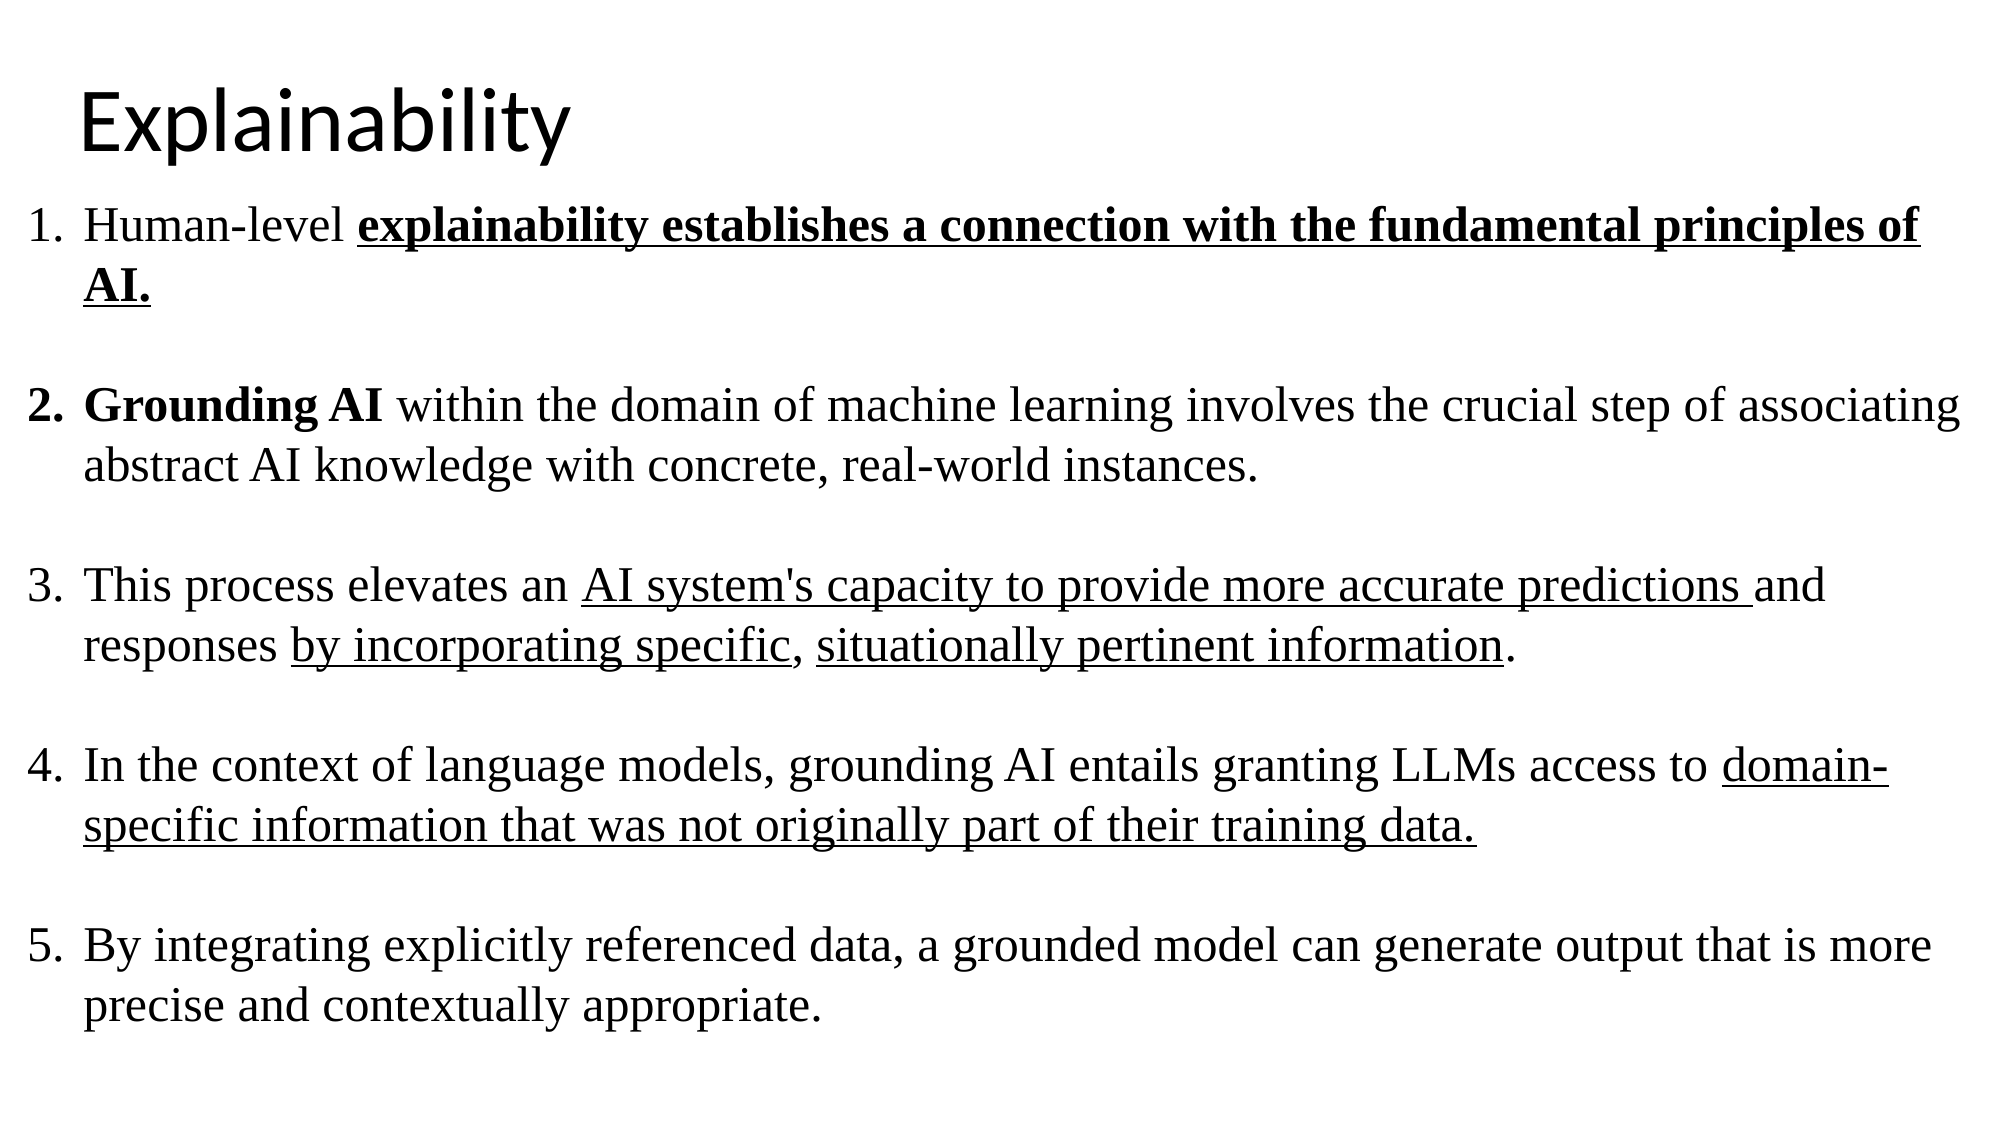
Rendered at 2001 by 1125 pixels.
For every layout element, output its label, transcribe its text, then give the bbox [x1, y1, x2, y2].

title Explainability [63, 13, 1789, 184]
text_box Human-level explainability establishes a connection with the fundamental principles of AI. Grounding AI within the domain of machine learning involves the crucial step of associating abstract AI knowledge with concrete, real-world instances. This process elevates an AI system's capacity to provide more accurate predictions and responses by incorporating specific, situationally pertinent information. In the context of language models, grounding AI entails granting LLMs access to domain-specific information that was not originally part of their training data. By integrating explicitly referenced data, a grounded model can generate output that is more precise and contextually appropriate. [12, 184, 2000, 1100]
